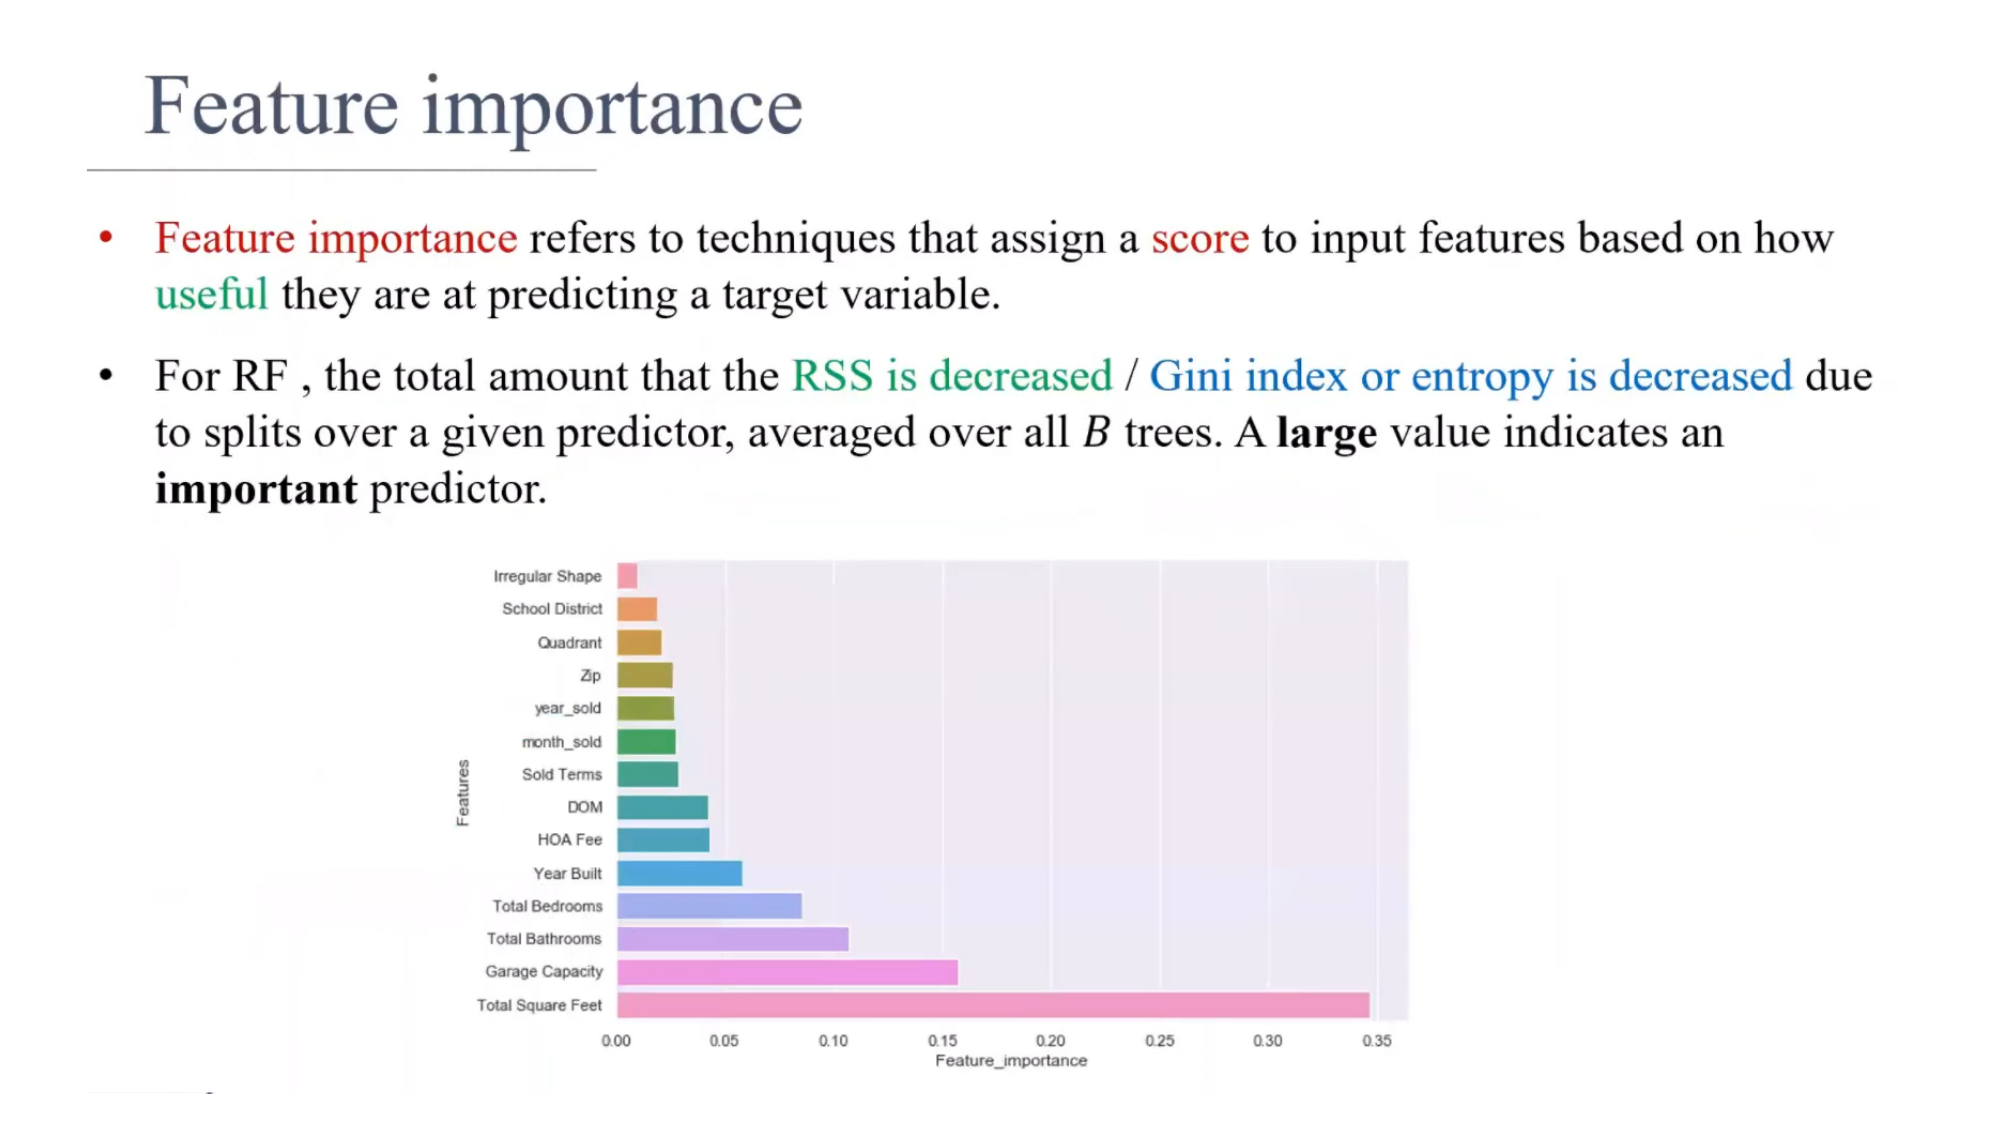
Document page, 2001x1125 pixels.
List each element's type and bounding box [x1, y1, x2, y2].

text_box [48, 56, 1914, 1094]
